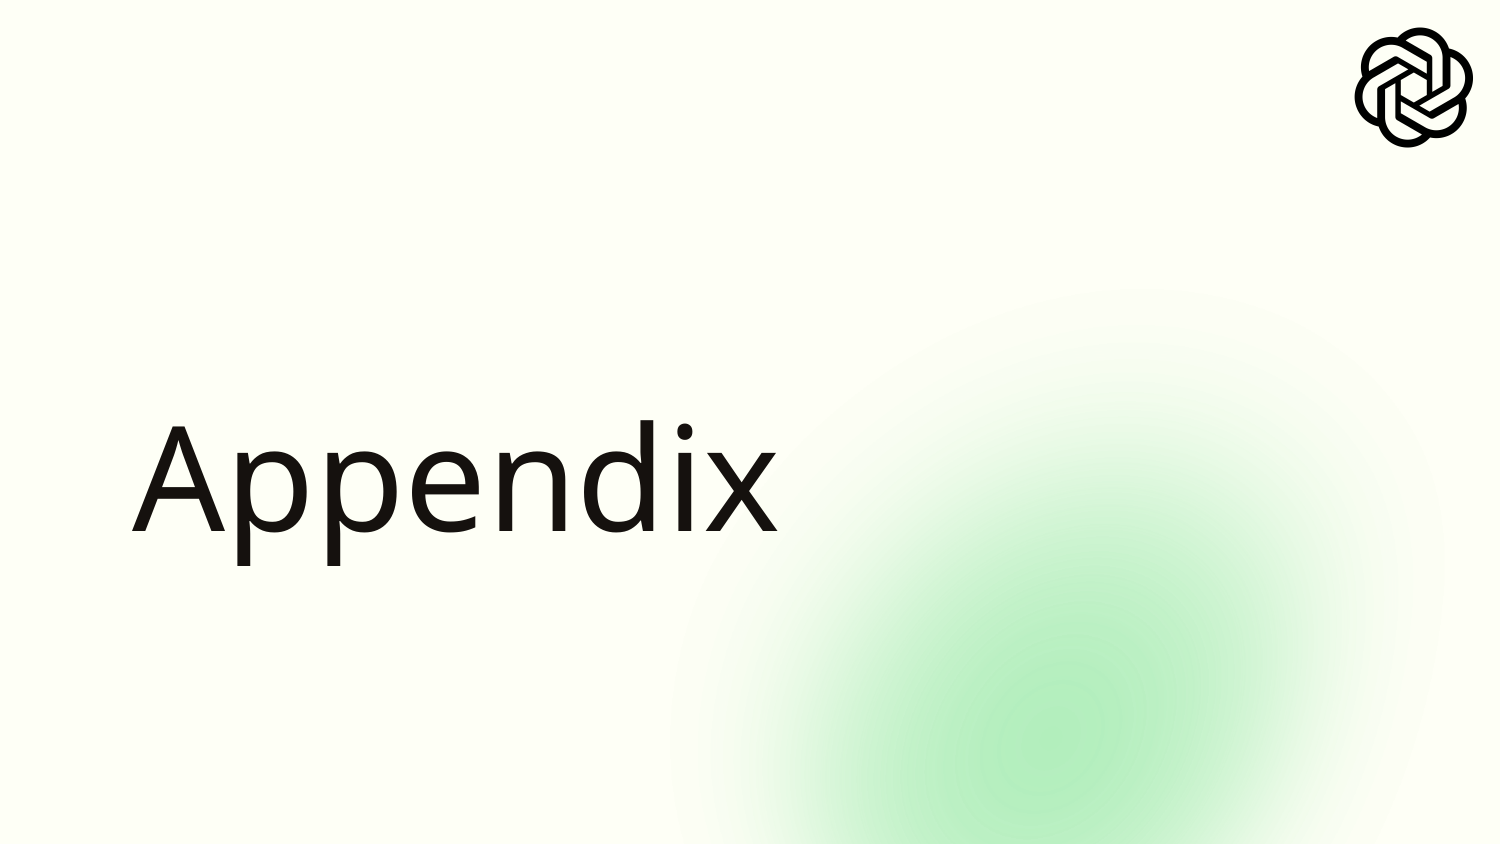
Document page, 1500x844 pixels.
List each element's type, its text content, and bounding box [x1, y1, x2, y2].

title Appendix [117, 370, 898, 751]
picture [295, 0, 1500, 844]
